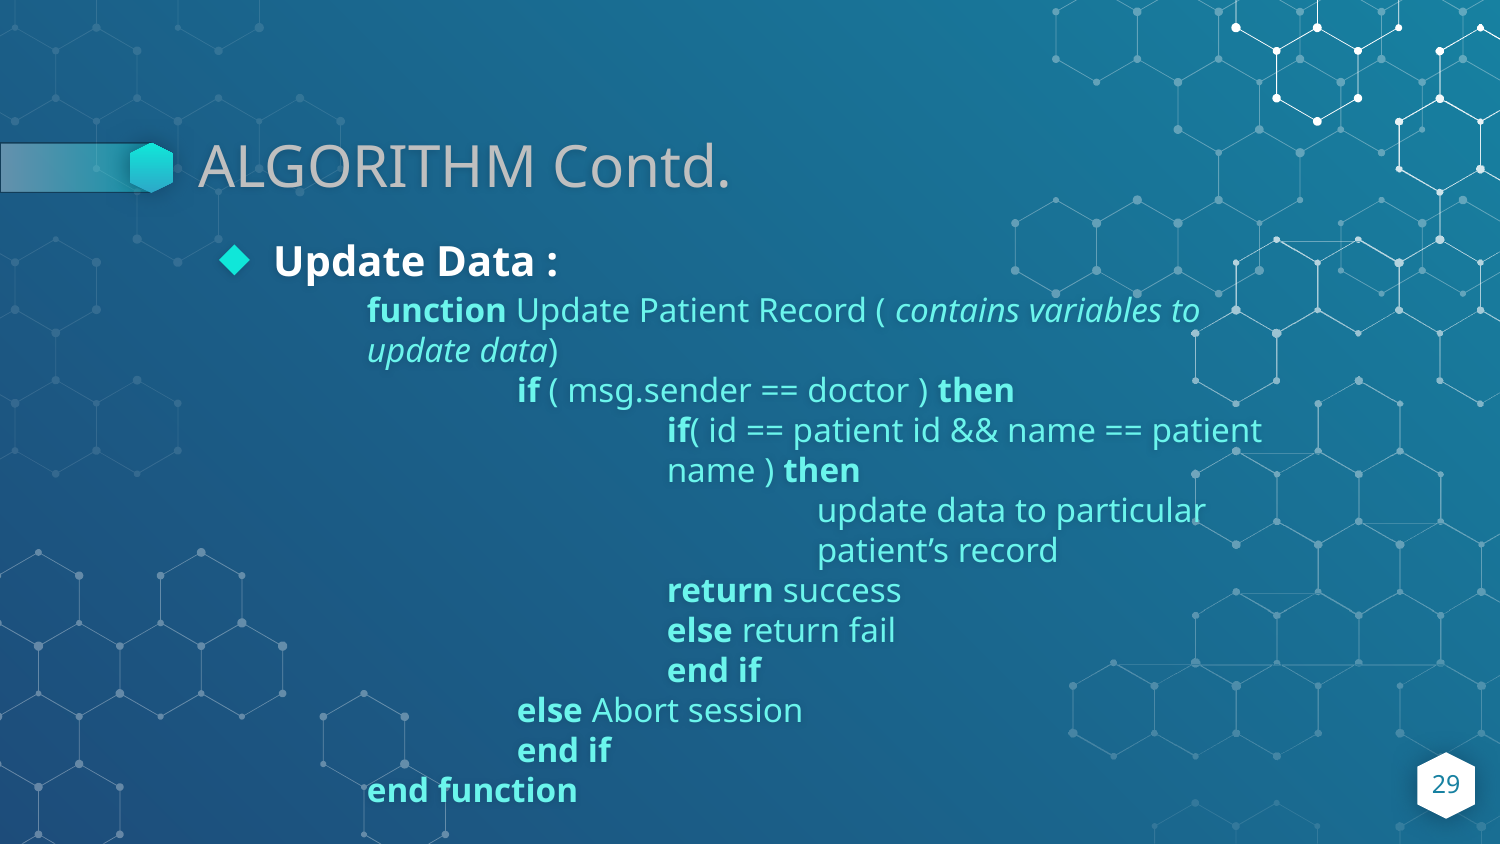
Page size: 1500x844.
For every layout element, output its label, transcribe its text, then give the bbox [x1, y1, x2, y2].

list Update Data : function Update Patient Record ( contains variables to update data) if ( msg.sender == doctor ) then if( id == patient id && name == patient name ) then update data to particular patient’s record return success else return fail end if else Abort session end if end function [198, 234, 1302, 832]
title ALGORITHM Contd. [198, 140, 1302, 198]
slide_number 29 [1417, 752, 1475, 819]
